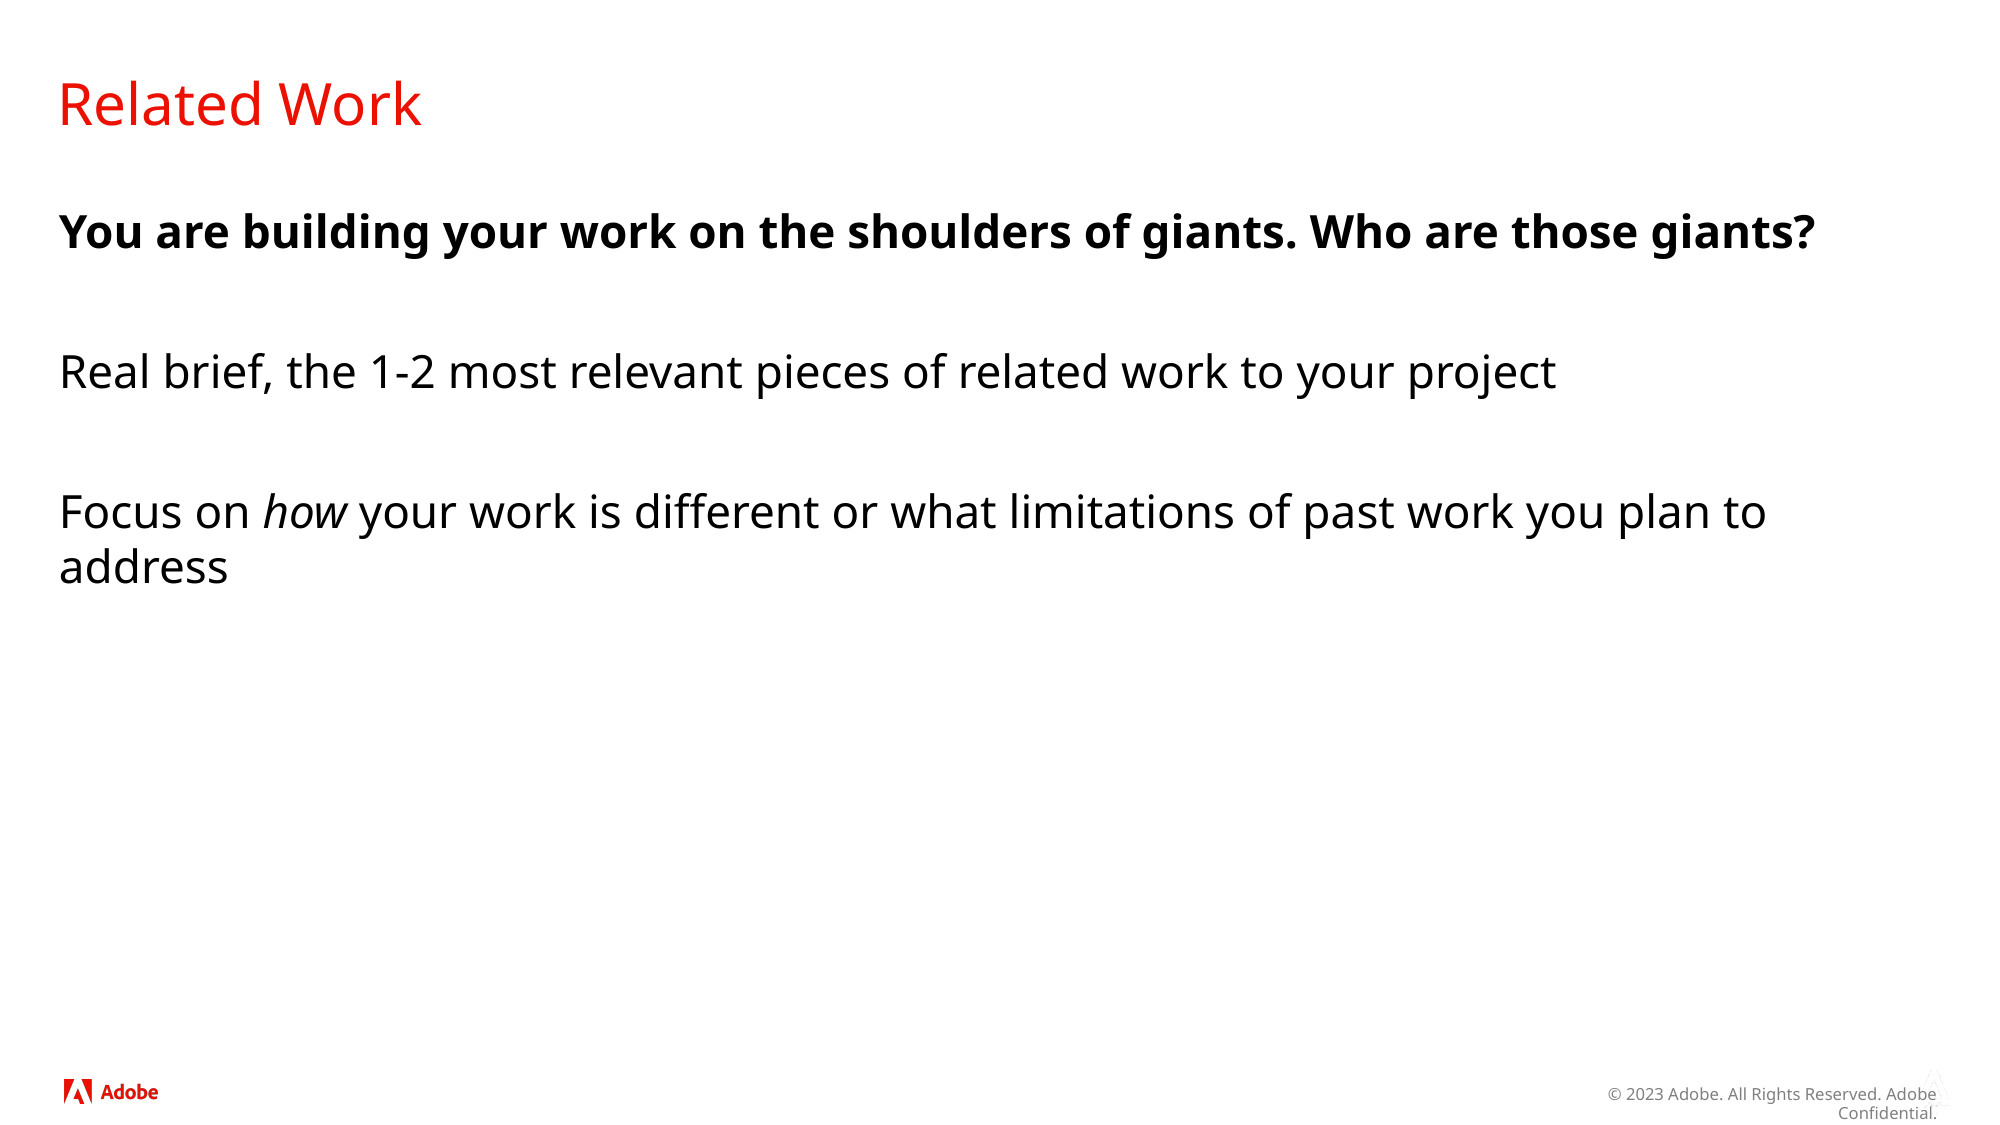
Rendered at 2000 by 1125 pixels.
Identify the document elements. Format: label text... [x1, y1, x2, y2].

picture [1918, 1070, 1950, 1114]
picture [64, 1079, 158, 1104]
title Related Work [49, 47, 1950, 158]
list You are building your work on the shoulders of giants. Who are those giants? Real brief, the 1-2 most relevant pieces of related work to your project Focus on how your work is different or what limitations of past work you plan to address [49, 195, 1950, 1021]
